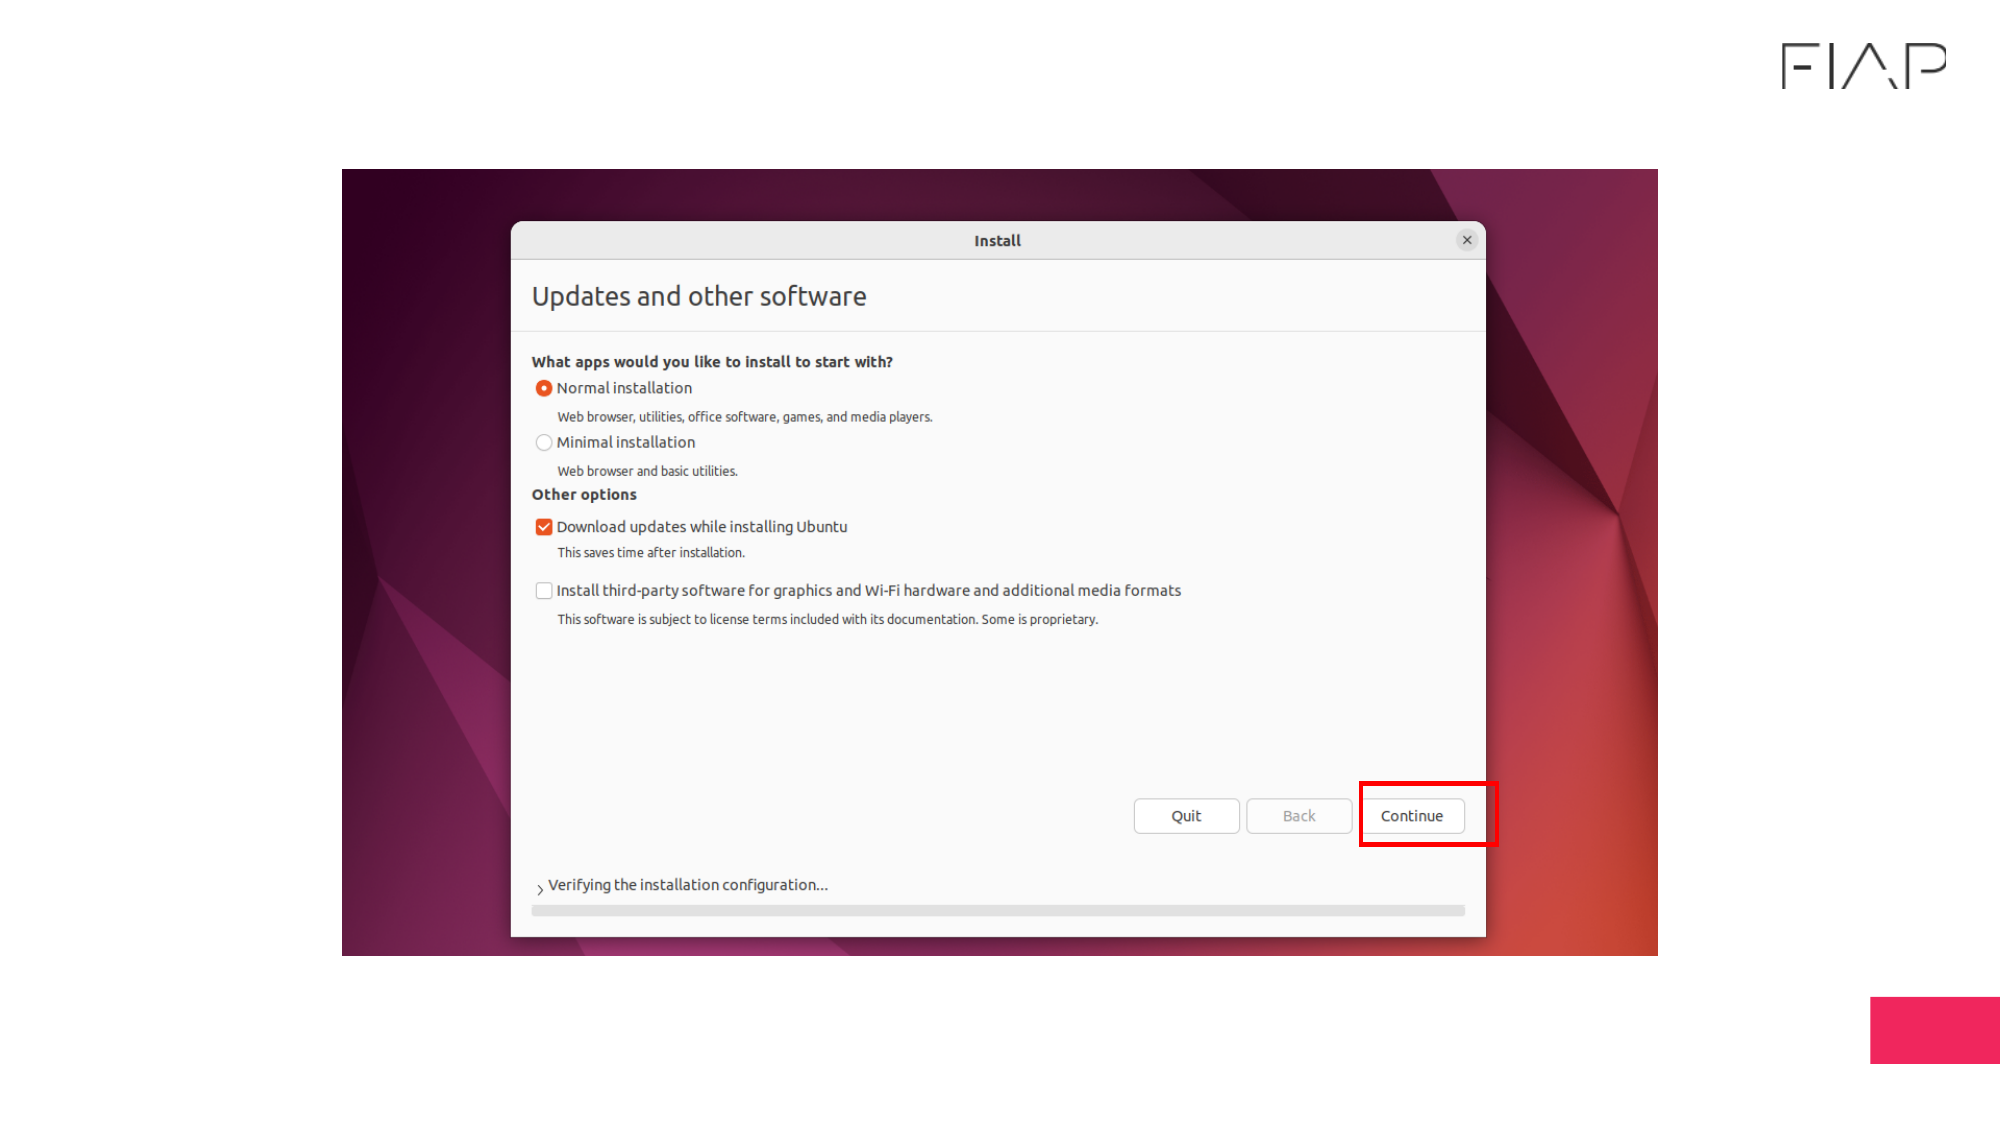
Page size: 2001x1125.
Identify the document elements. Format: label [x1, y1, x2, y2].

picture [342, 169, 1658, 956]
picture [1782, 43, 1946, 89]
text_box [1870, 996, 2000, 1065]
